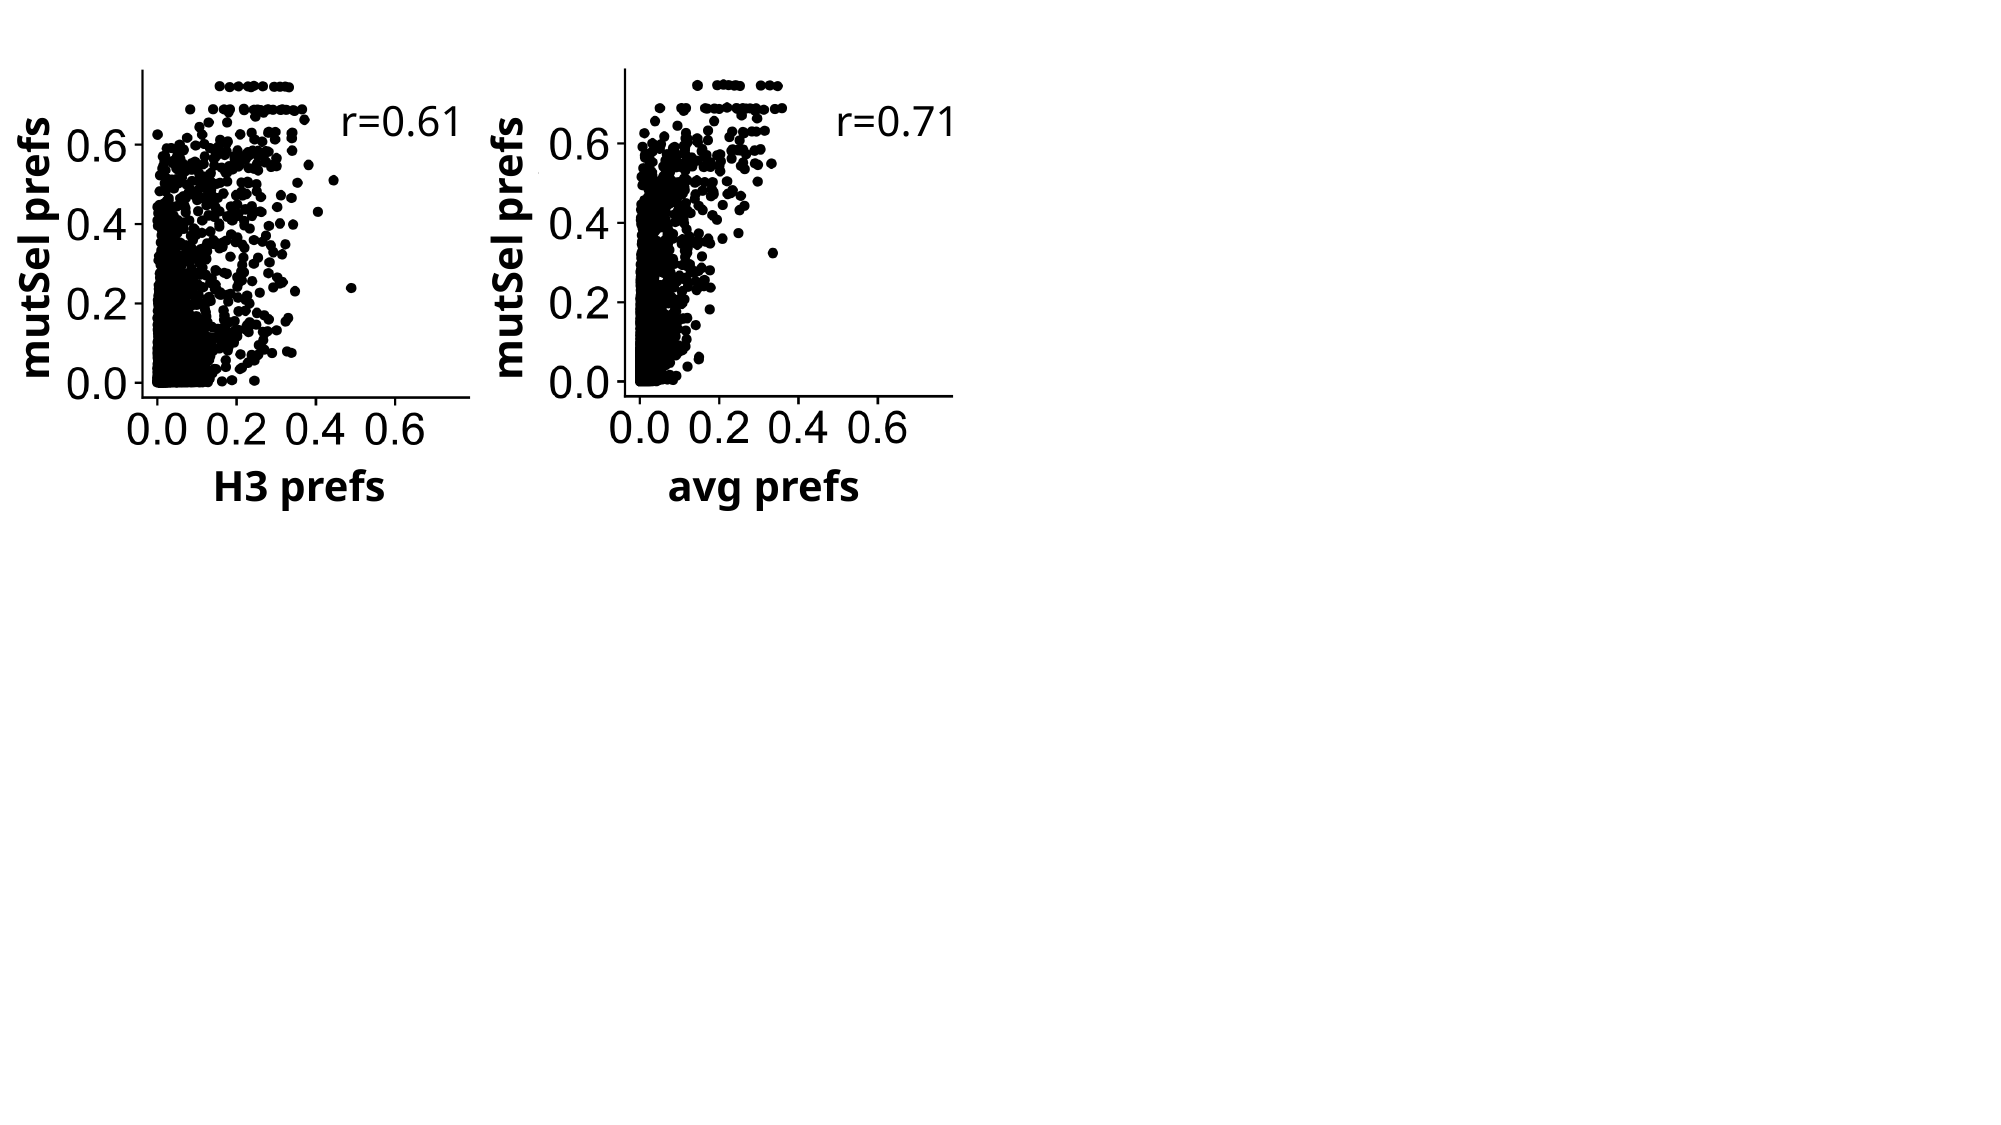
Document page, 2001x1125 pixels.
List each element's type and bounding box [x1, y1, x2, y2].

text_box [0, 0, 988, 1125]
